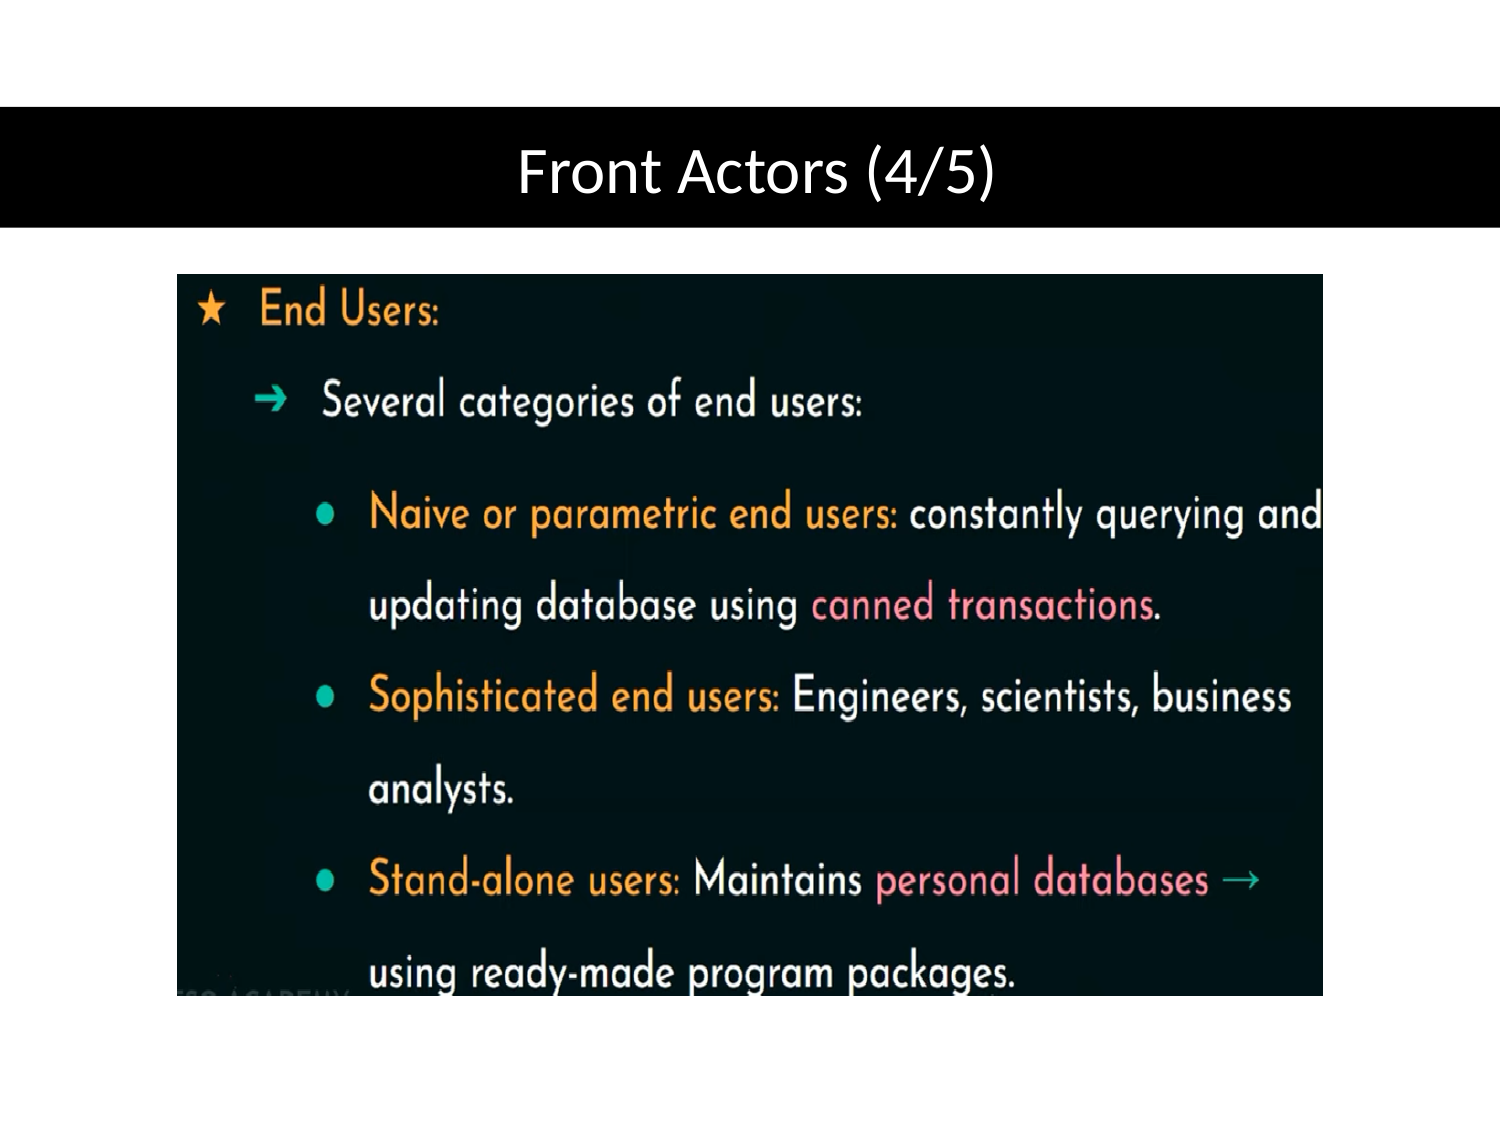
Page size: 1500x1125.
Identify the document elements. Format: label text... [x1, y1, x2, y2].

title Front Actors (4/5) [68, 105, 1448, 228]
text_box [0, 105, 1500, 230]
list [177, 274, 1323, 996]
